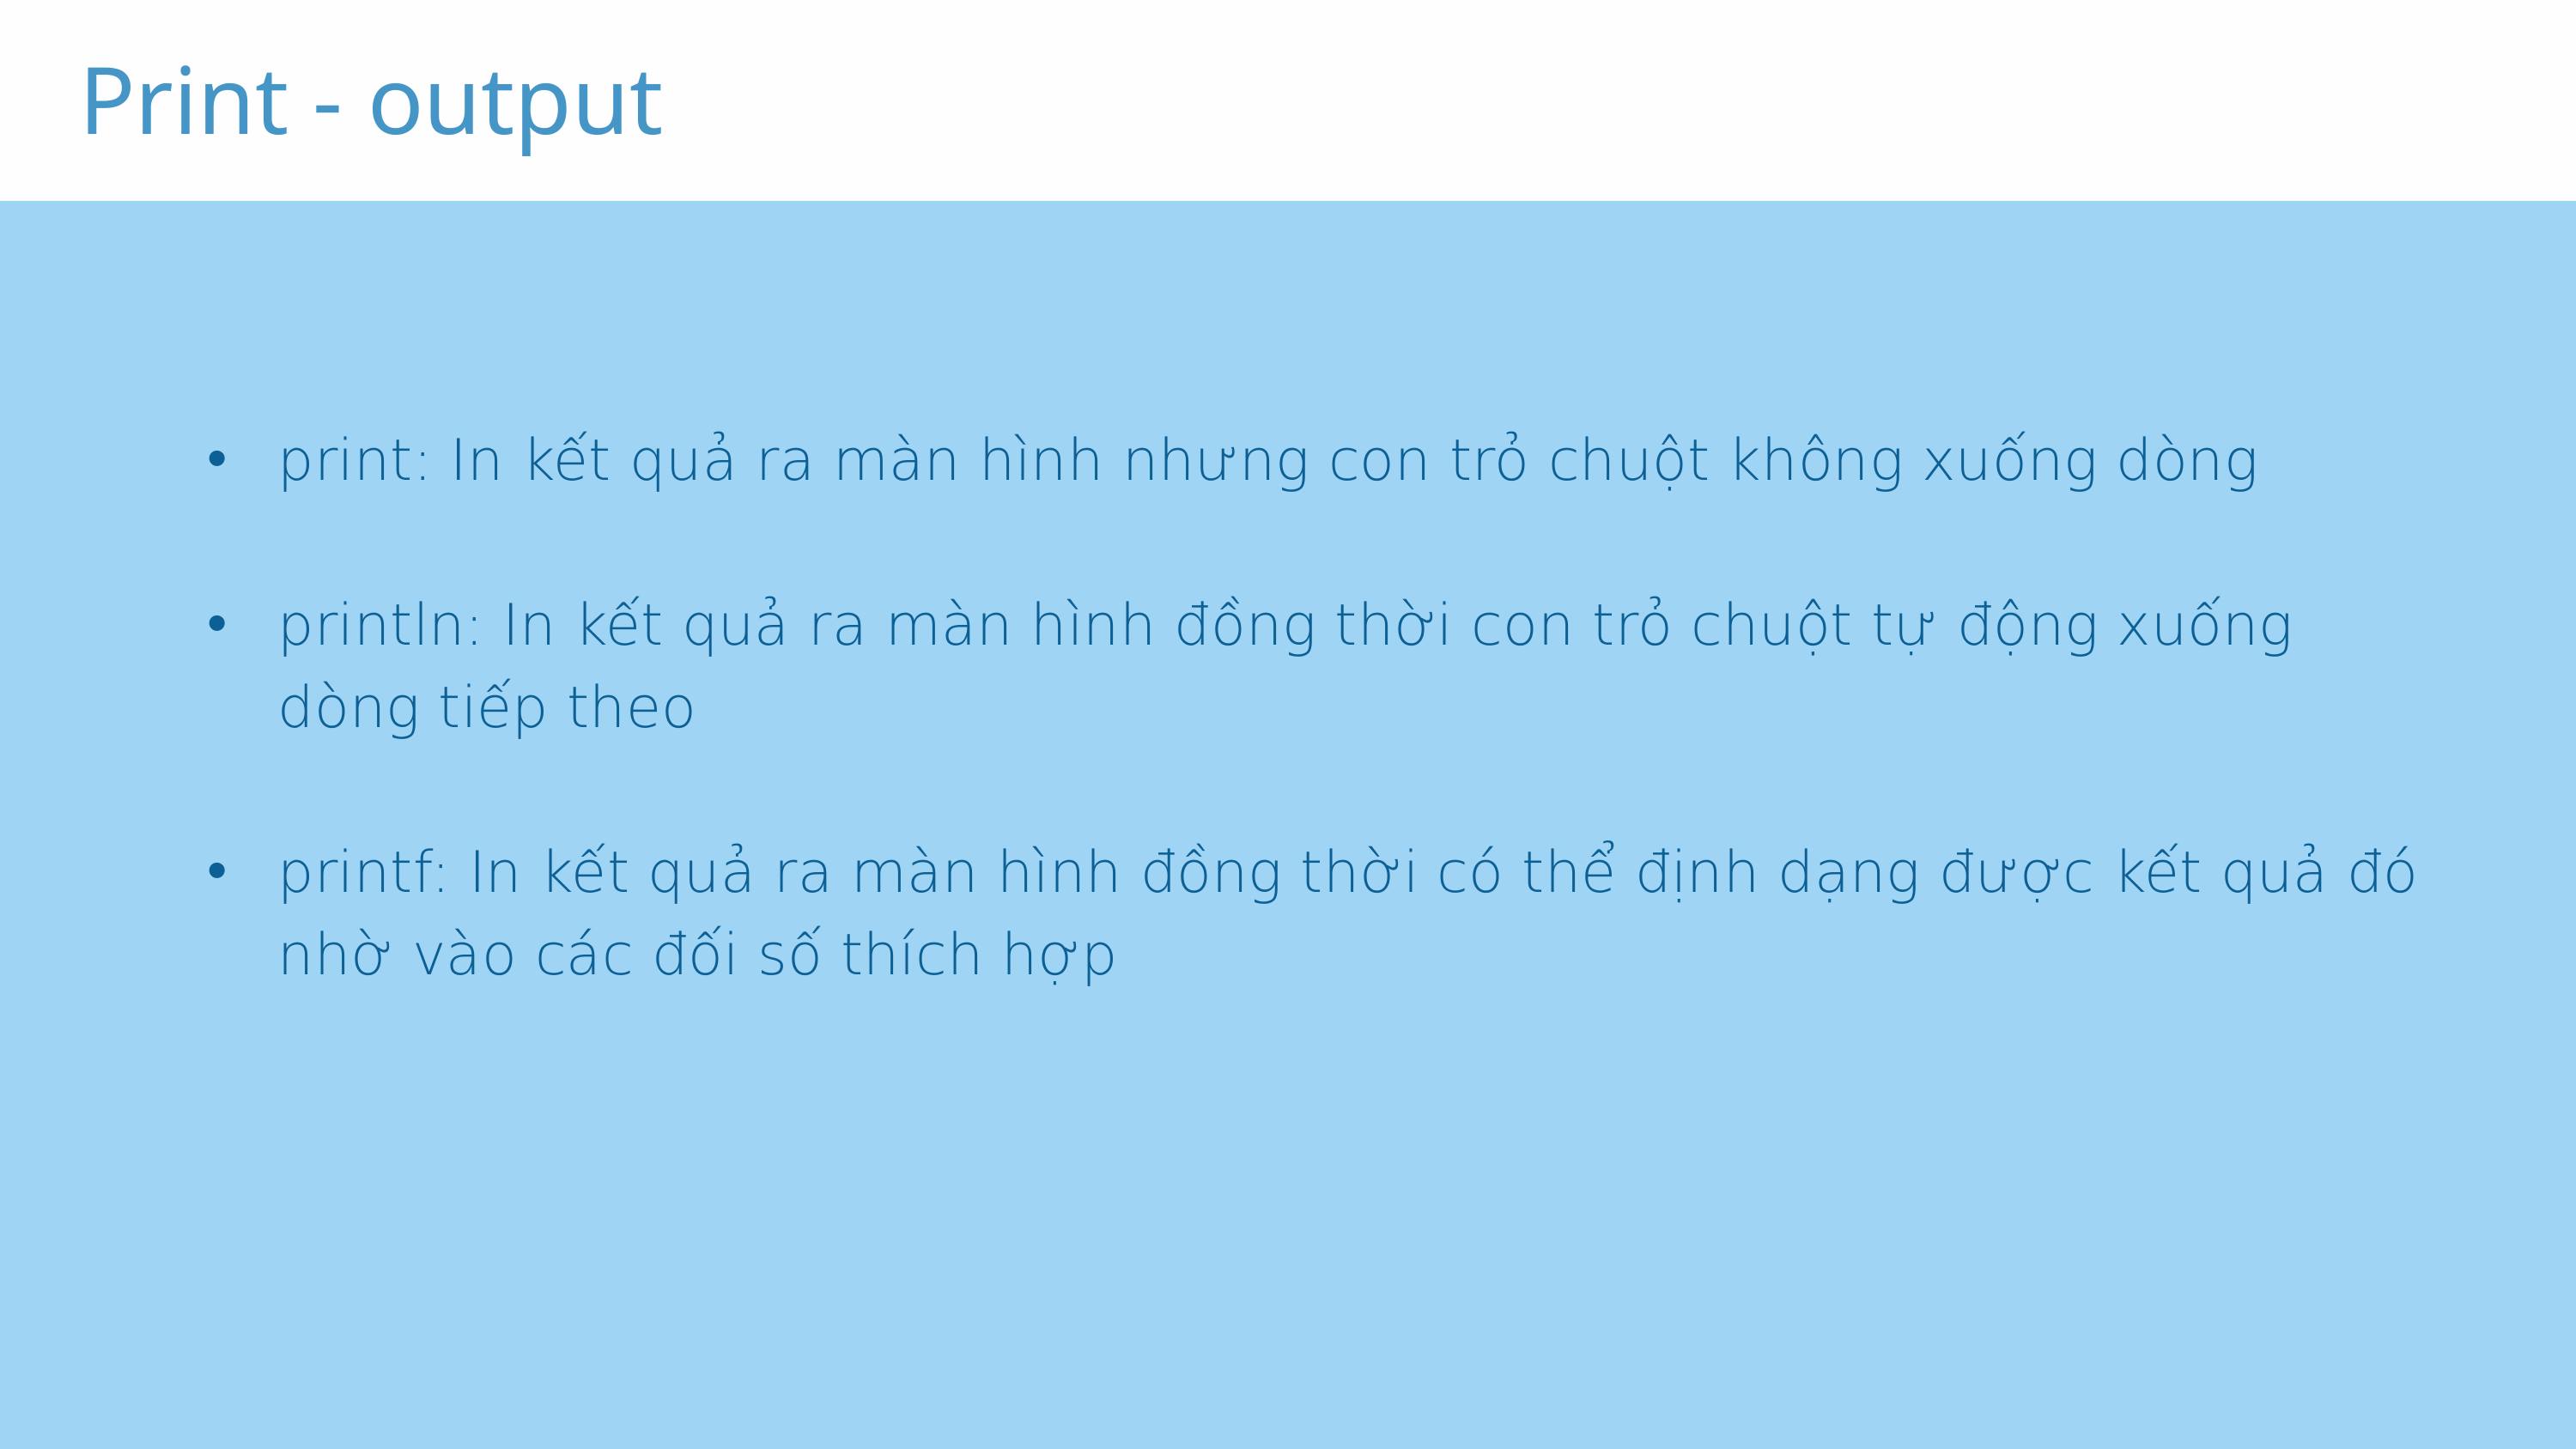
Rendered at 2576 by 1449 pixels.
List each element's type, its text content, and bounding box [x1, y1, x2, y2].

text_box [0, 0, 2576, 202]
text_box print: In kết quả ra màn hình nhưng con trỏ chuột không xuống dòng println: In kết quả ra màn hình đồng thời con trỏ chuột tự động xuống dòng tiếp theo printf: In kết quả ra màn hình đồng thời có thể định dạng được kết quả đó nhờ vào các đối số thích hợp [137, 409, 2449, 987]
